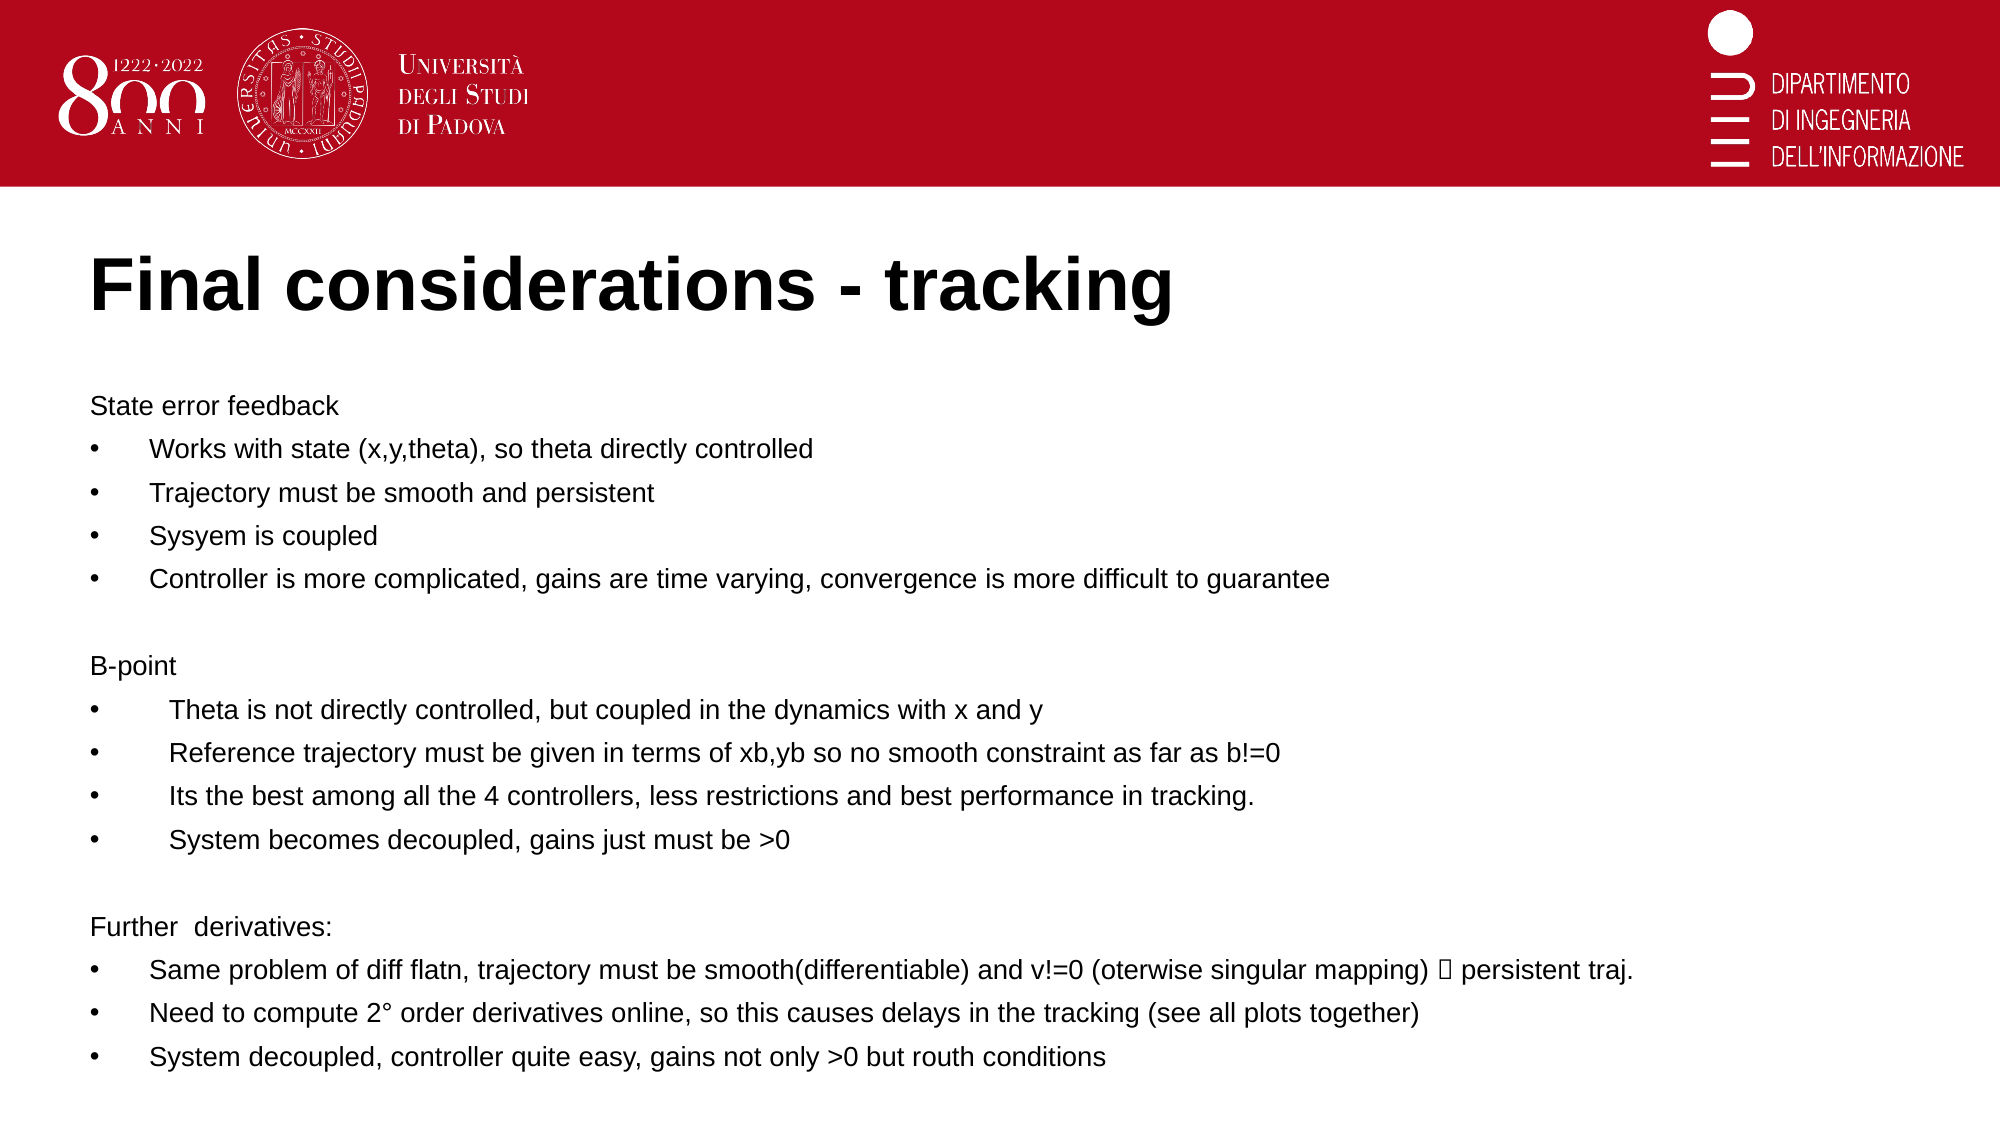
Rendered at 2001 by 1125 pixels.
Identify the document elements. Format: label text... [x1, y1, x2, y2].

list State error feedback Works with state (x,y,theta), so theta directly controlled Trajectory must be smooth and persistent Sysyem is coupled Controller is more complicated, gains are time varying, convergence is more difficult to guarantee B-point Theta is not directly controlled, but coupled in the dynamics with x and y Reference trajectory must be given in terms of xb,yb so no smooth constraint as far as b!=0 Its the best among all the 4 controllers, less restrictions and best performance in tracking. System becomes decoupled, gains just must be >0 Further derivatives: Same problem of diff flatn, trajectory must be smooth(differentiable) and v!=0 (oterwise singular mapping)  persistent traj. Need to compute 2° order derivatives online, so this causes delays in the tracking (see all plots together) System decoupled, controller quite easy, gains not only >0 but routh conditions [74, 384, 1980, 1088]
title Final considerations - tracking [74, 189, 2000, 384]
picture [1663, 0, 2000, 221]
